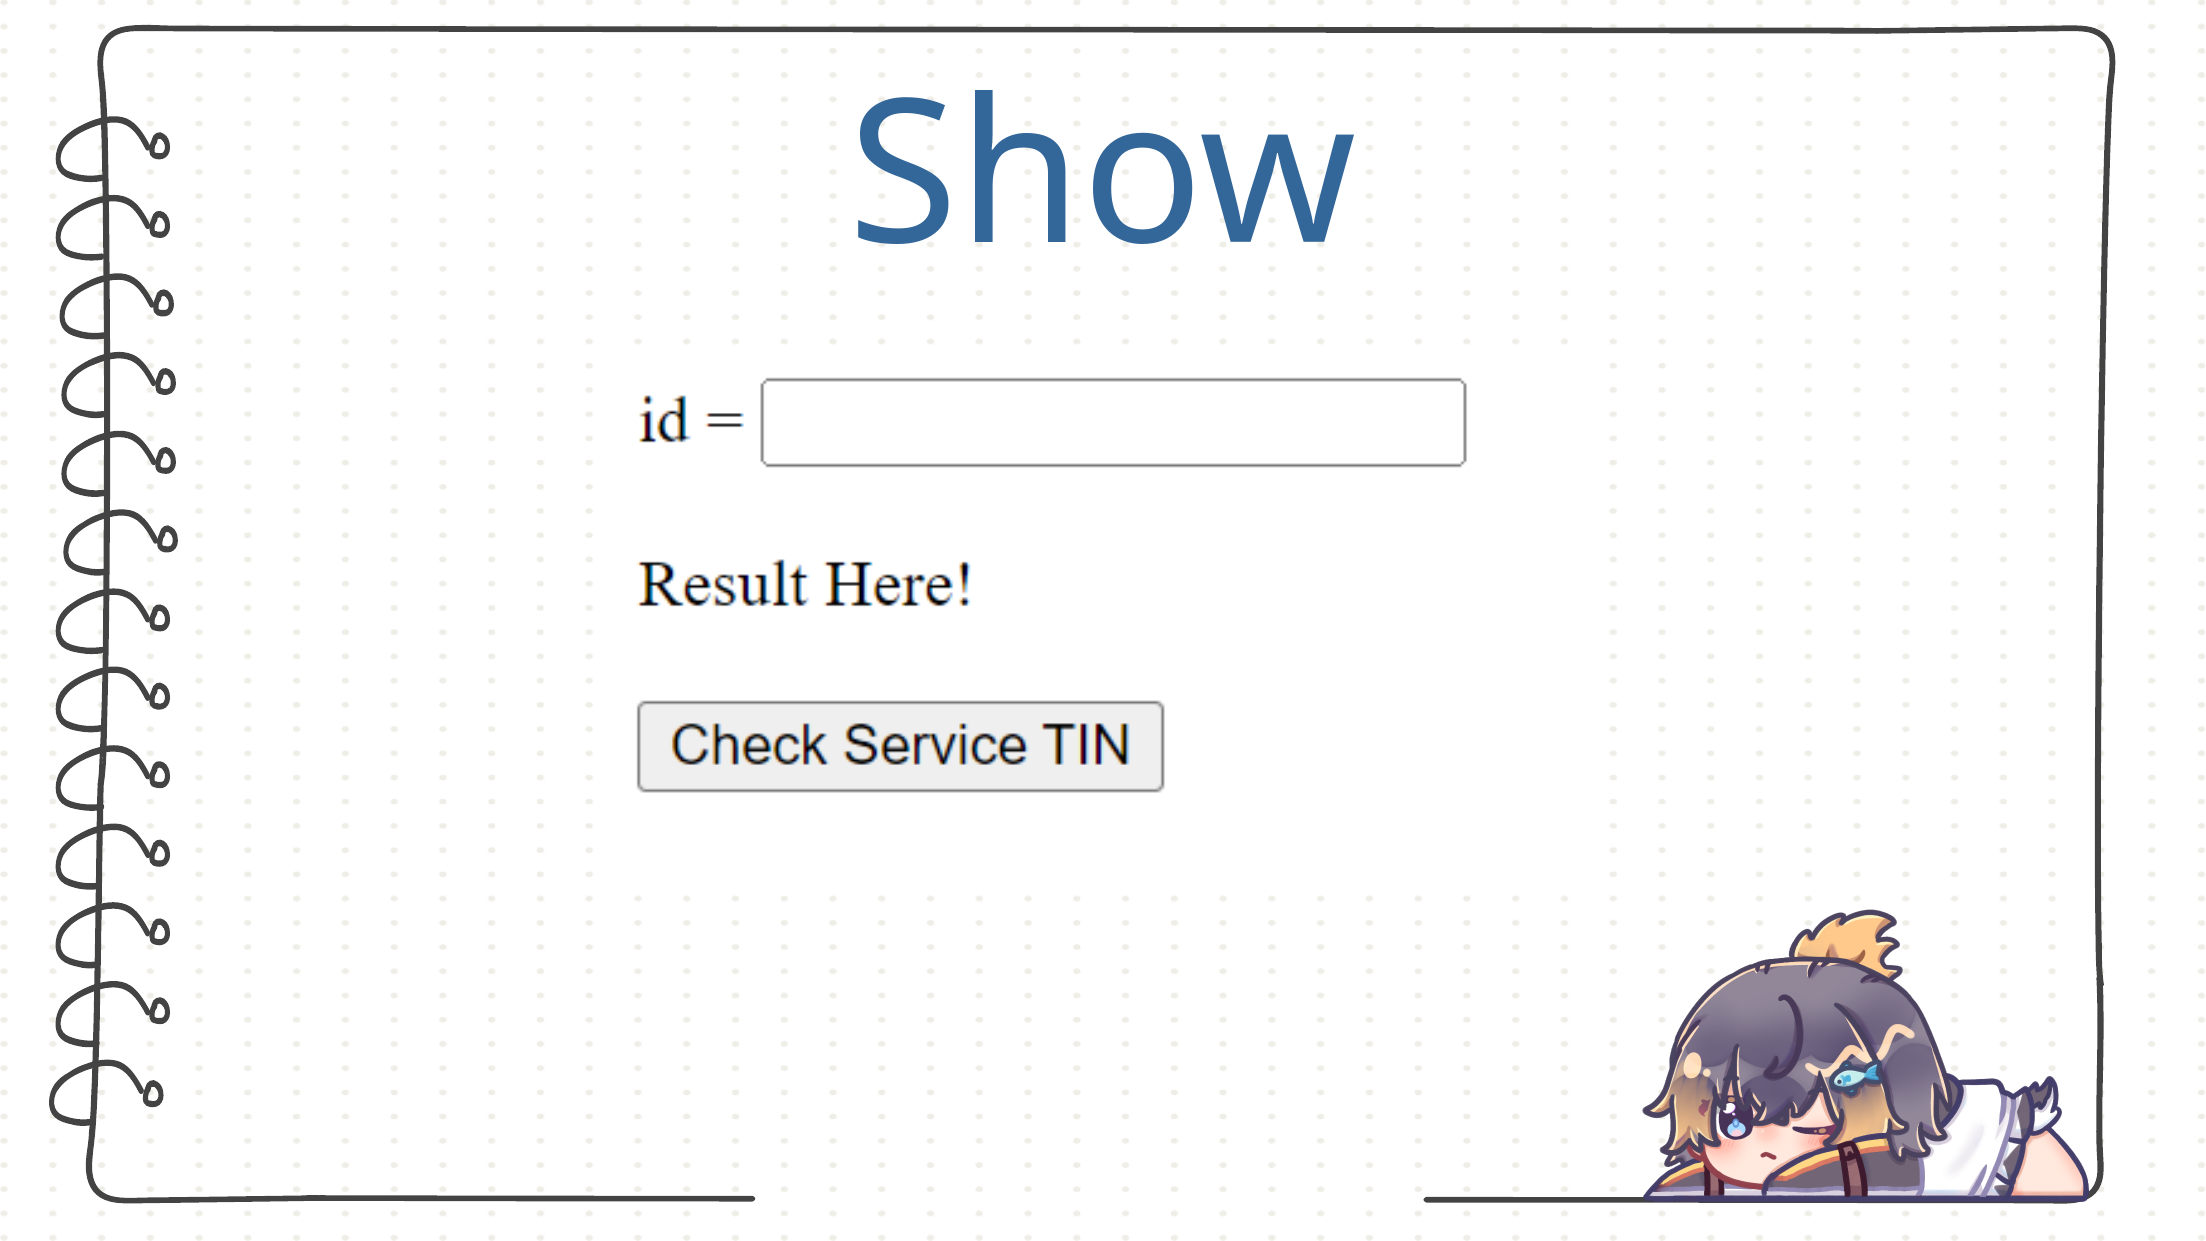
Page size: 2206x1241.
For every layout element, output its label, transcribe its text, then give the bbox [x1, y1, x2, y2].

title Show [650, 102, 1555, 222]
picture [0, 0, 2206, 1241]
